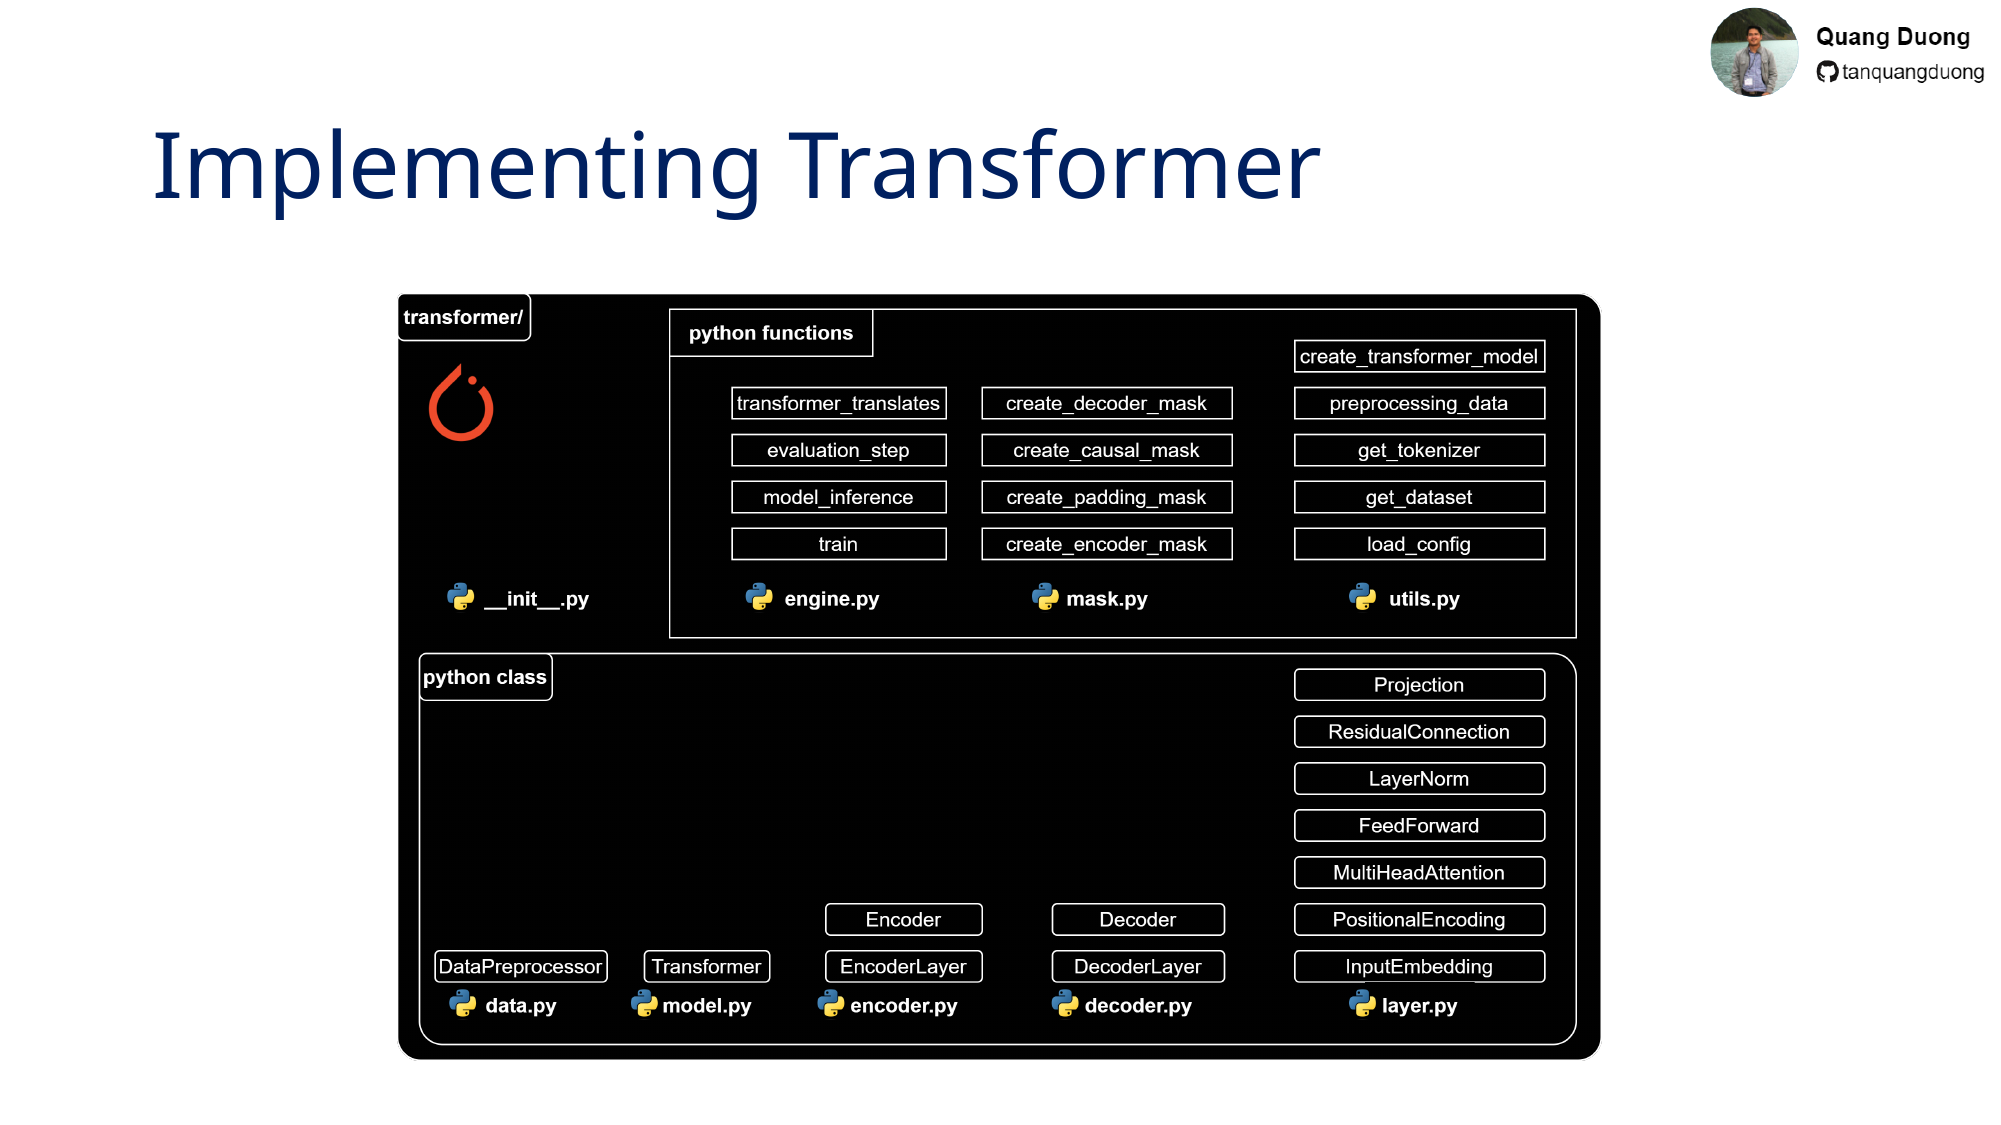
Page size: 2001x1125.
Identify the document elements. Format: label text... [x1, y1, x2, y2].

title Implementing Transformer [137, 59, 1863, 278]
picture [1704, 6, 1986, 101]
picture [380, 276, 1620, 1078]
